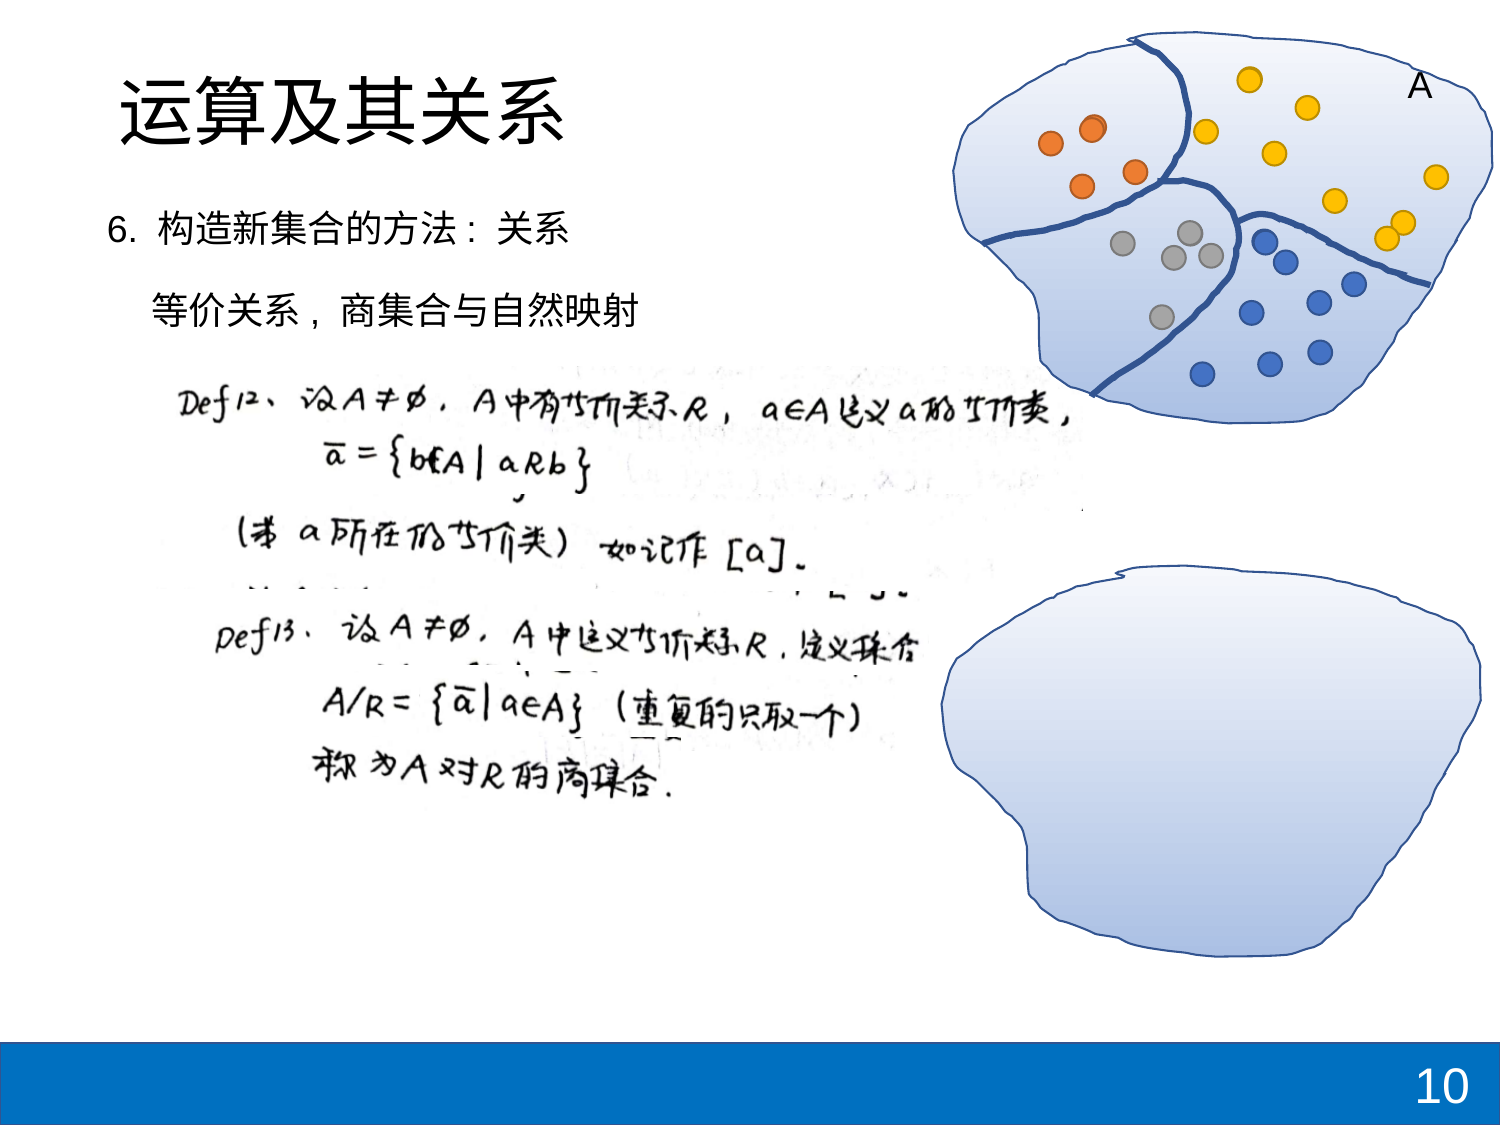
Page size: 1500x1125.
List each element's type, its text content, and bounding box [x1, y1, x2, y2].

title 运算及其关系 [103, 59, 1068, 171]
text_box [1237, 212, 1431, 287]
text_box [1307, 339, 1334, 366]
text_box [1390, 209, 1417, 236]
text_box [1294, 94, 1321, 121]
text_box [1176, 220, 1203, 247]
picture [299, 671, 895, 811]
picture [178, 591, 929, 665]
text_box [1321, 188, 1348, 214]
text_box [1272, 249, 1299, 276]
text_box [1341, 271, 1368, 298]
text_box [1109, 230, 1136, 257]
text_box [952, 31, 1494, 425]
text_box [1423, 164, 1450, 191]
text_box [1090, 179, 1240, 398]
text_box [1078, 117, 1105, 143]
text_box [1252, 229, 1279, 256]
slide_number 10 [1147, 1054, 1485, 1114]
text_box [1306, 289, 1333, 316]
text_box [1257, 351, 1284, 378]
text_box [1236, 67, 1263, 94]
text_box [940, 564, 1482, 958]
picture [103, 366, 1083, 589]
text_box [1261, 140, 1288, 167]
text_box [1189, 361, 1216, 388]
text_box 6. 构造新集合的方法: 关系 [92, 197, 587, 258]
text_box [981, 39, 1190, 246]
text_box [1037, 130, 1062, 156]
text_box [1374, 225, 1401, 252]
text_box 等价关系, 商集合与自然映射 [136, 279, 655, 340]
text_box A [1392, 53, 1448, 114]
text_box [1193, 118, 1219, 145]
text_box [1238, 299, 1265, 326]
